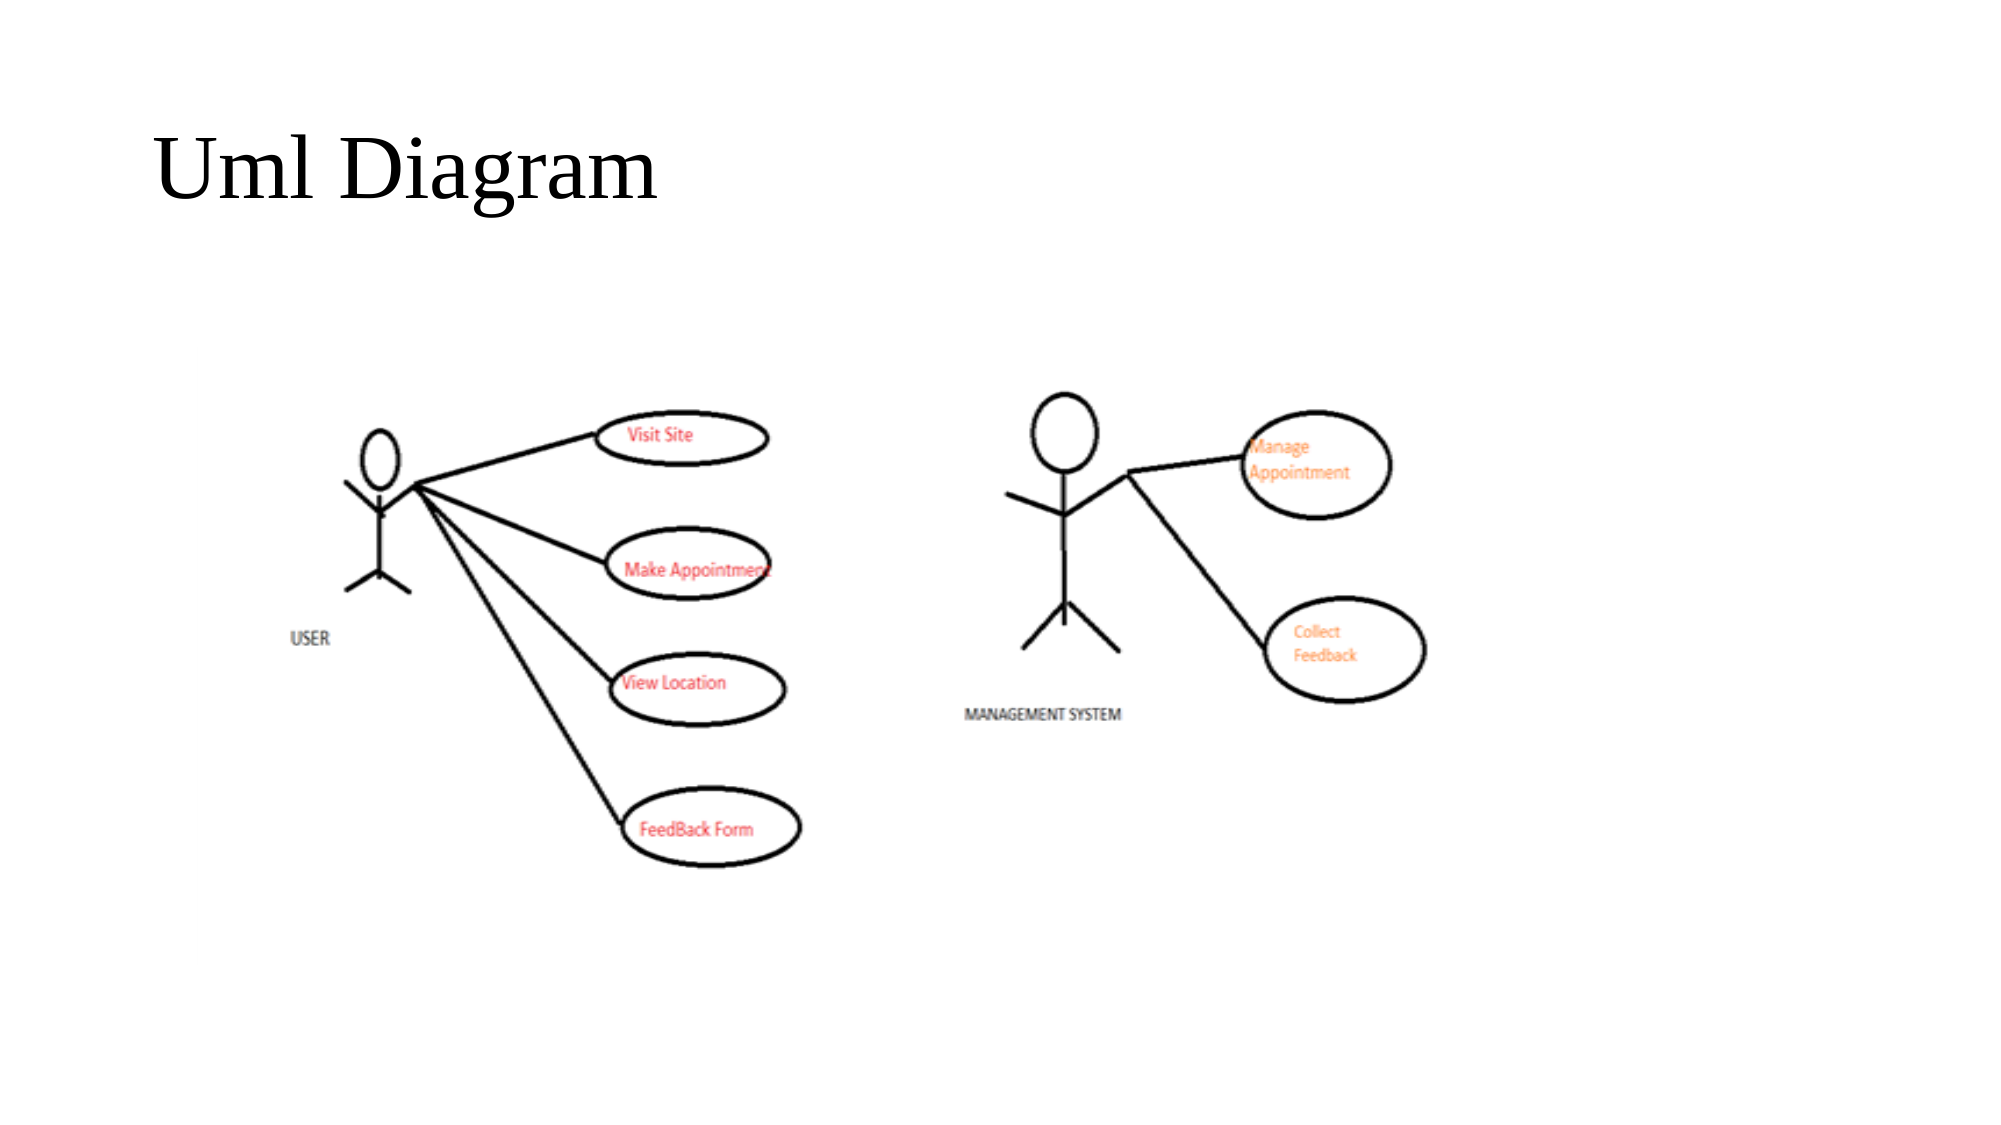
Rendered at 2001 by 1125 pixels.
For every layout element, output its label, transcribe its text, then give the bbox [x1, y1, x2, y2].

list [196, 347, 1716, 965]
title Uml Diagram [137, 59, 1863, 278]
